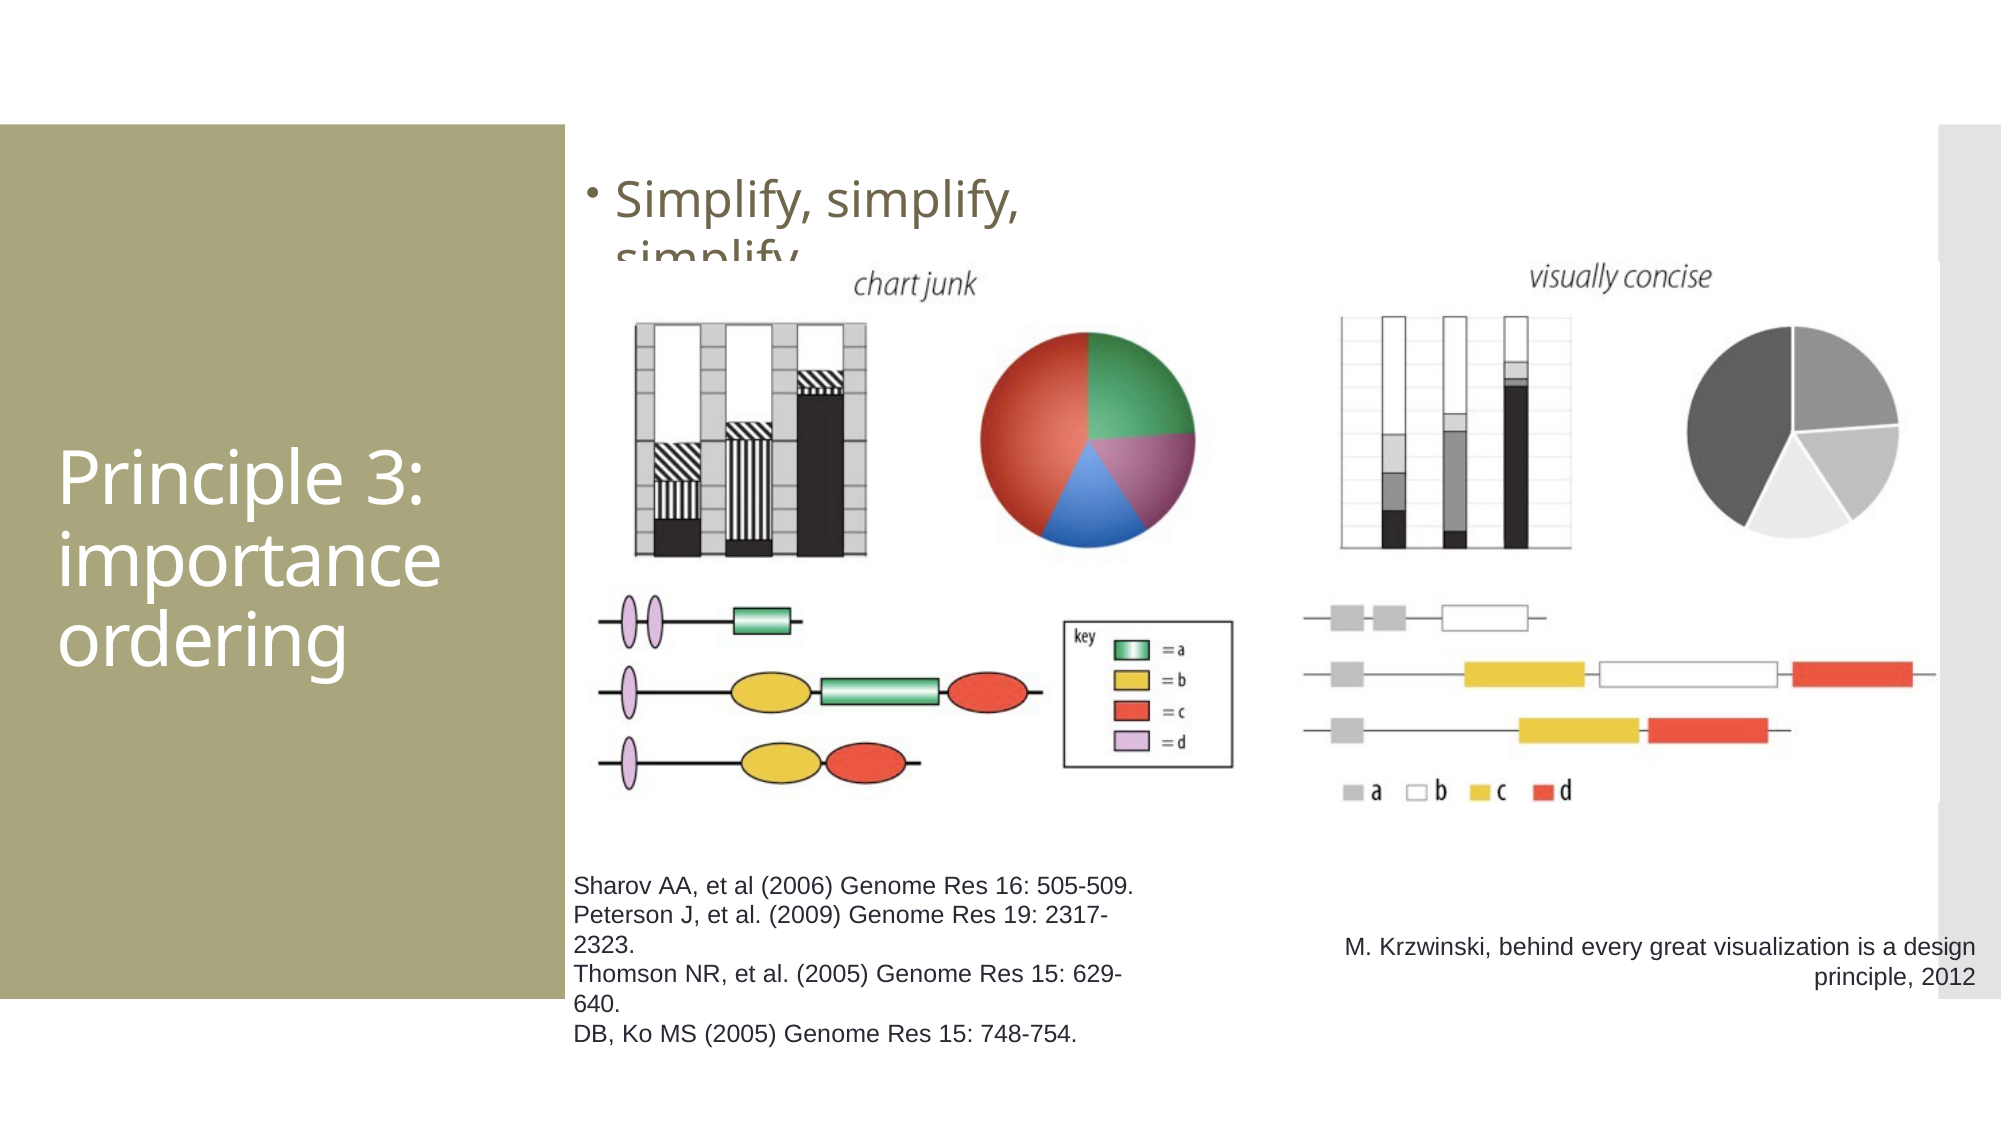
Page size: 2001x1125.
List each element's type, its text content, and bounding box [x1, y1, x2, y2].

text_box Sharov AA, et al (2006) Genome Res 16: 505-509. Peterson J, et al. (2009) Genome Res 19: 2317-2323. Thomson NR, et al. (2005) Genome Res 15: 629-640. DB, Ko MS (2005) Genome Res 15: 748-754. [571, 867, 1171, 1048]
text_box Principle 3: importance ordering [41, 184, 525, 940]
picture [588, 261, 1235, 801]
text_box M. Krzwinski, behind every great visualization is a design principle, 2012 [1343, 929, 1977, 991]
picture [1293, 261, 1940, 804]
text_box Simplify, simplify, simplify… [583, 140, 1225, 288]
